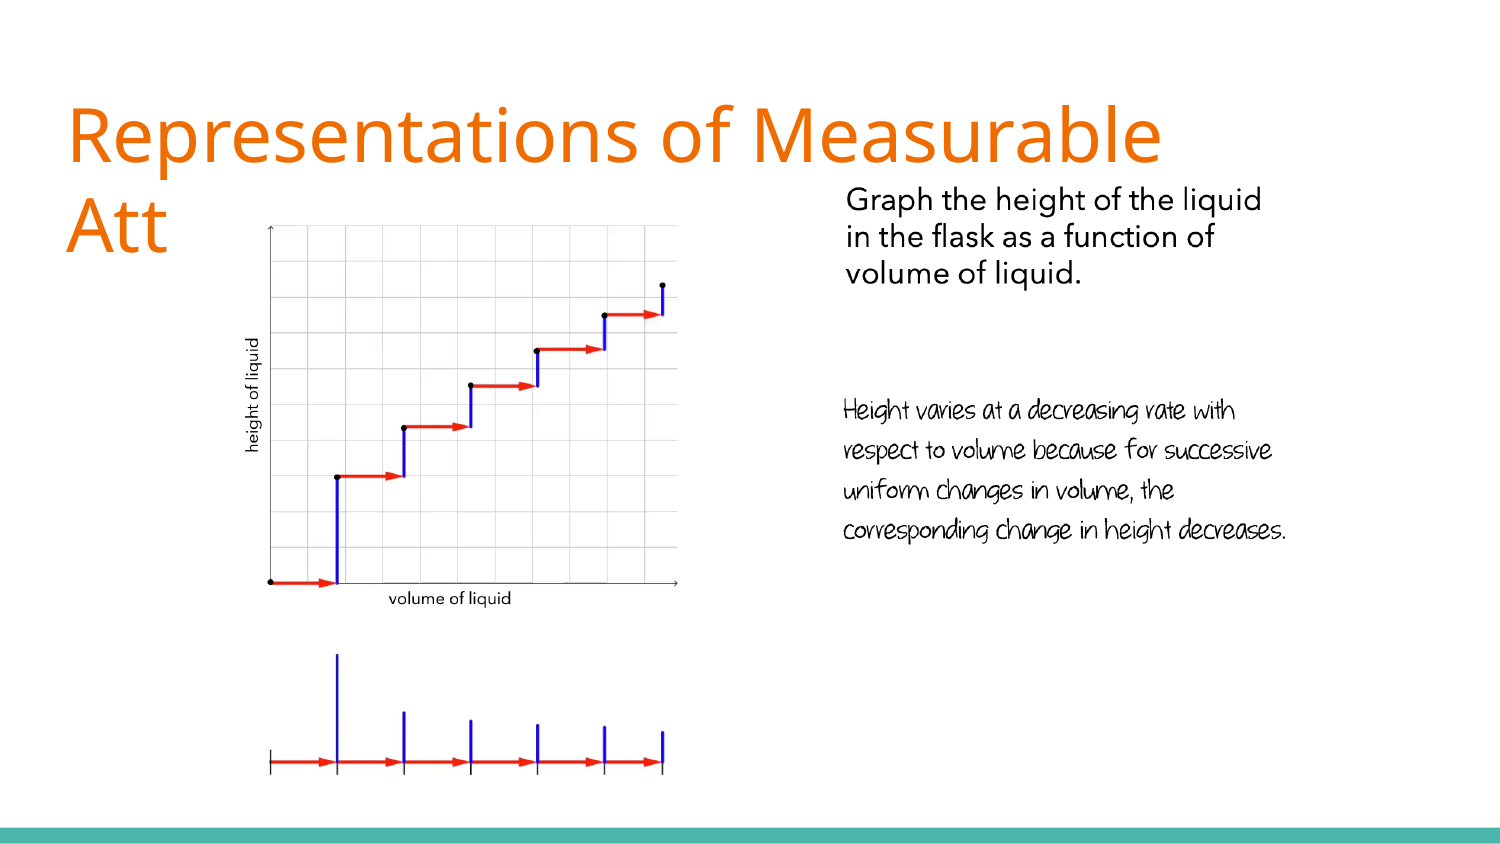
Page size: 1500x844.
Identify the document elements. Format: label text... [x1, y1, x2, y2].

picture [169, 176, 1306, 816]
title Representations of Measurable Attributes [51, 72, 1449, 189]
